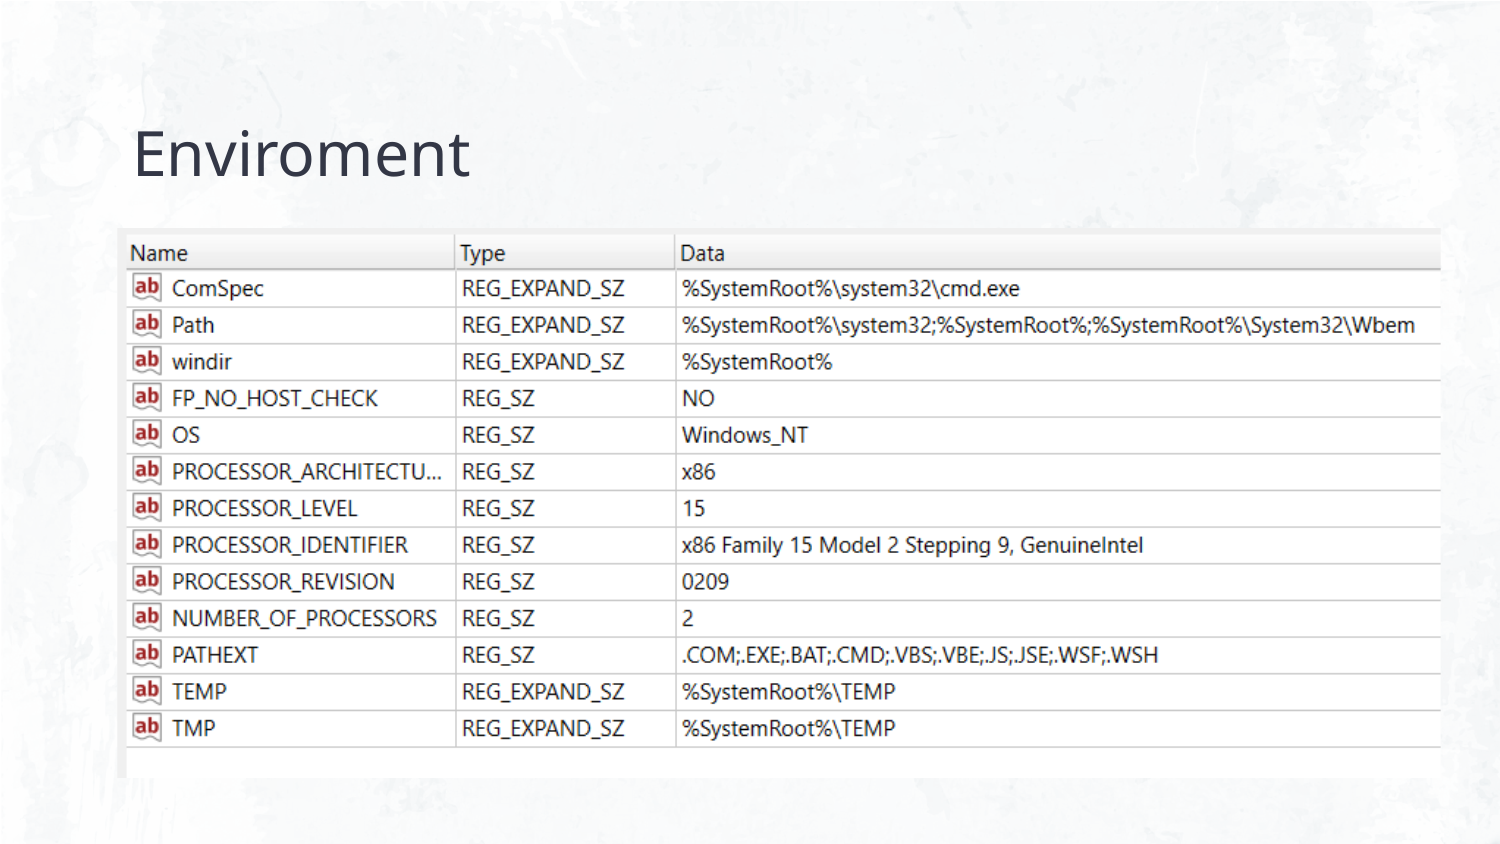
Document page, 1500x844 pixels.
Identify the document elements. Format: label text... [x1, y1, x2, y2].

title Enviroment [117, 87, 1383, 204]
picture [2, 2, 1500, 844]
